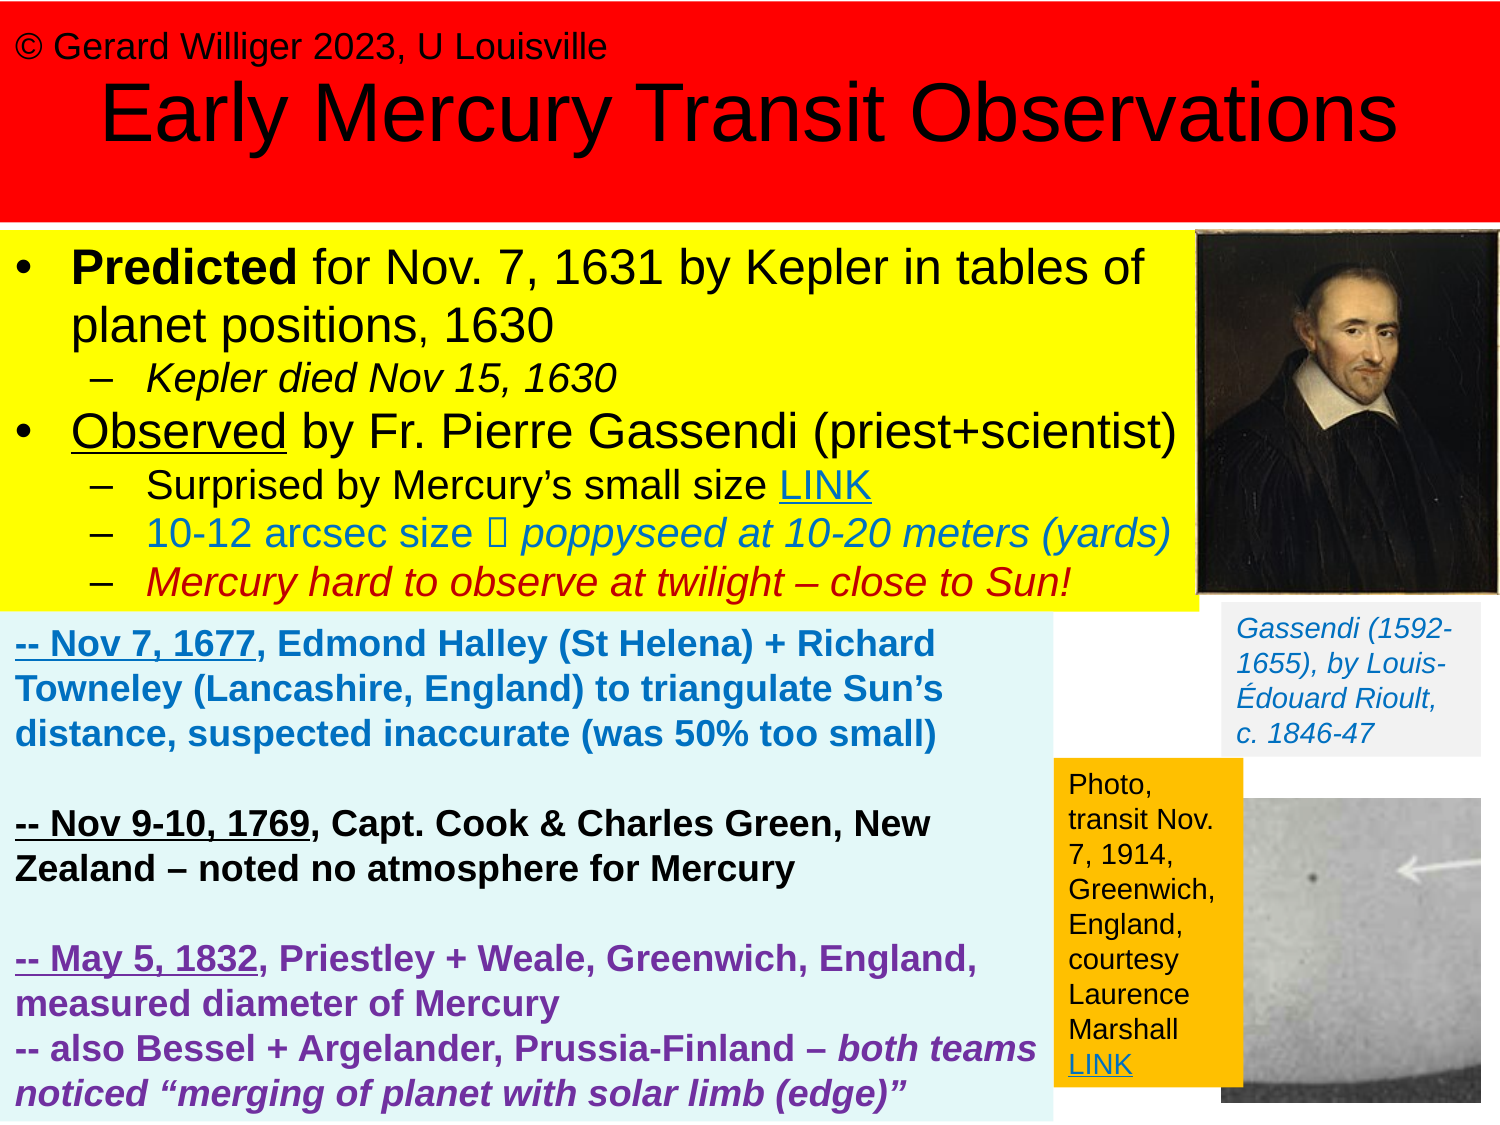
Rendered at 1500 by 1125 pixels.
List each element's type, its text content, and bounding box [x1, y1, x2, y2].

list Predicted for Nov. 7, 1631 by Kepler in tables of planet positions, 1630 Kepler died Nov 15, 1630 Observed by Fr. Pierre Gassendi (priest+scientist) Surprised by Mercury’s small size LINK 10-12 arcsec size  poppyseed at 10-20 meters (yards) Mercury hard to observe at twilight – close to Sun! [0, 230, 1200, 612]
text_box Photo, transit Nov. 7, 1914, Greenwich, England, courtesy Laurence Marshall LINK [1054, 757, 1244, 1088]
title Early Mercury Transit Observations [0, 1, 1500, 223]
picture [1194, 229, 1500, 595]
text_box © Gerard Williger 2023, U Louisville [0, 14, 625, 75]
picture [1221, 798, 1482, 1104]
text_box Gassendi (1592-1655), by Louis-Édouard Rioult, c. 1846-47 [1221, 604, 1481, 757]
text_box -- Nov 7, 1677, Edmond Halley (St Helena) + Richard Towneley (Lancashire, England) to triangulate Sun’s distance, suspected inaccurate (was 50% too small) -- Nov 9-10, 1769, Capt. Cook & Charles Green, New Zealand – noted no atmosphere for Mercury -- May 5, 1832, Priestley + Weale, Greenwich, England, measured diameter of Mercury -- also Bessel + Argelander, Prussia-Finland – both teams noticed “merging of planet with solar limb (edge)” [0, 611, 1054, 1122]
